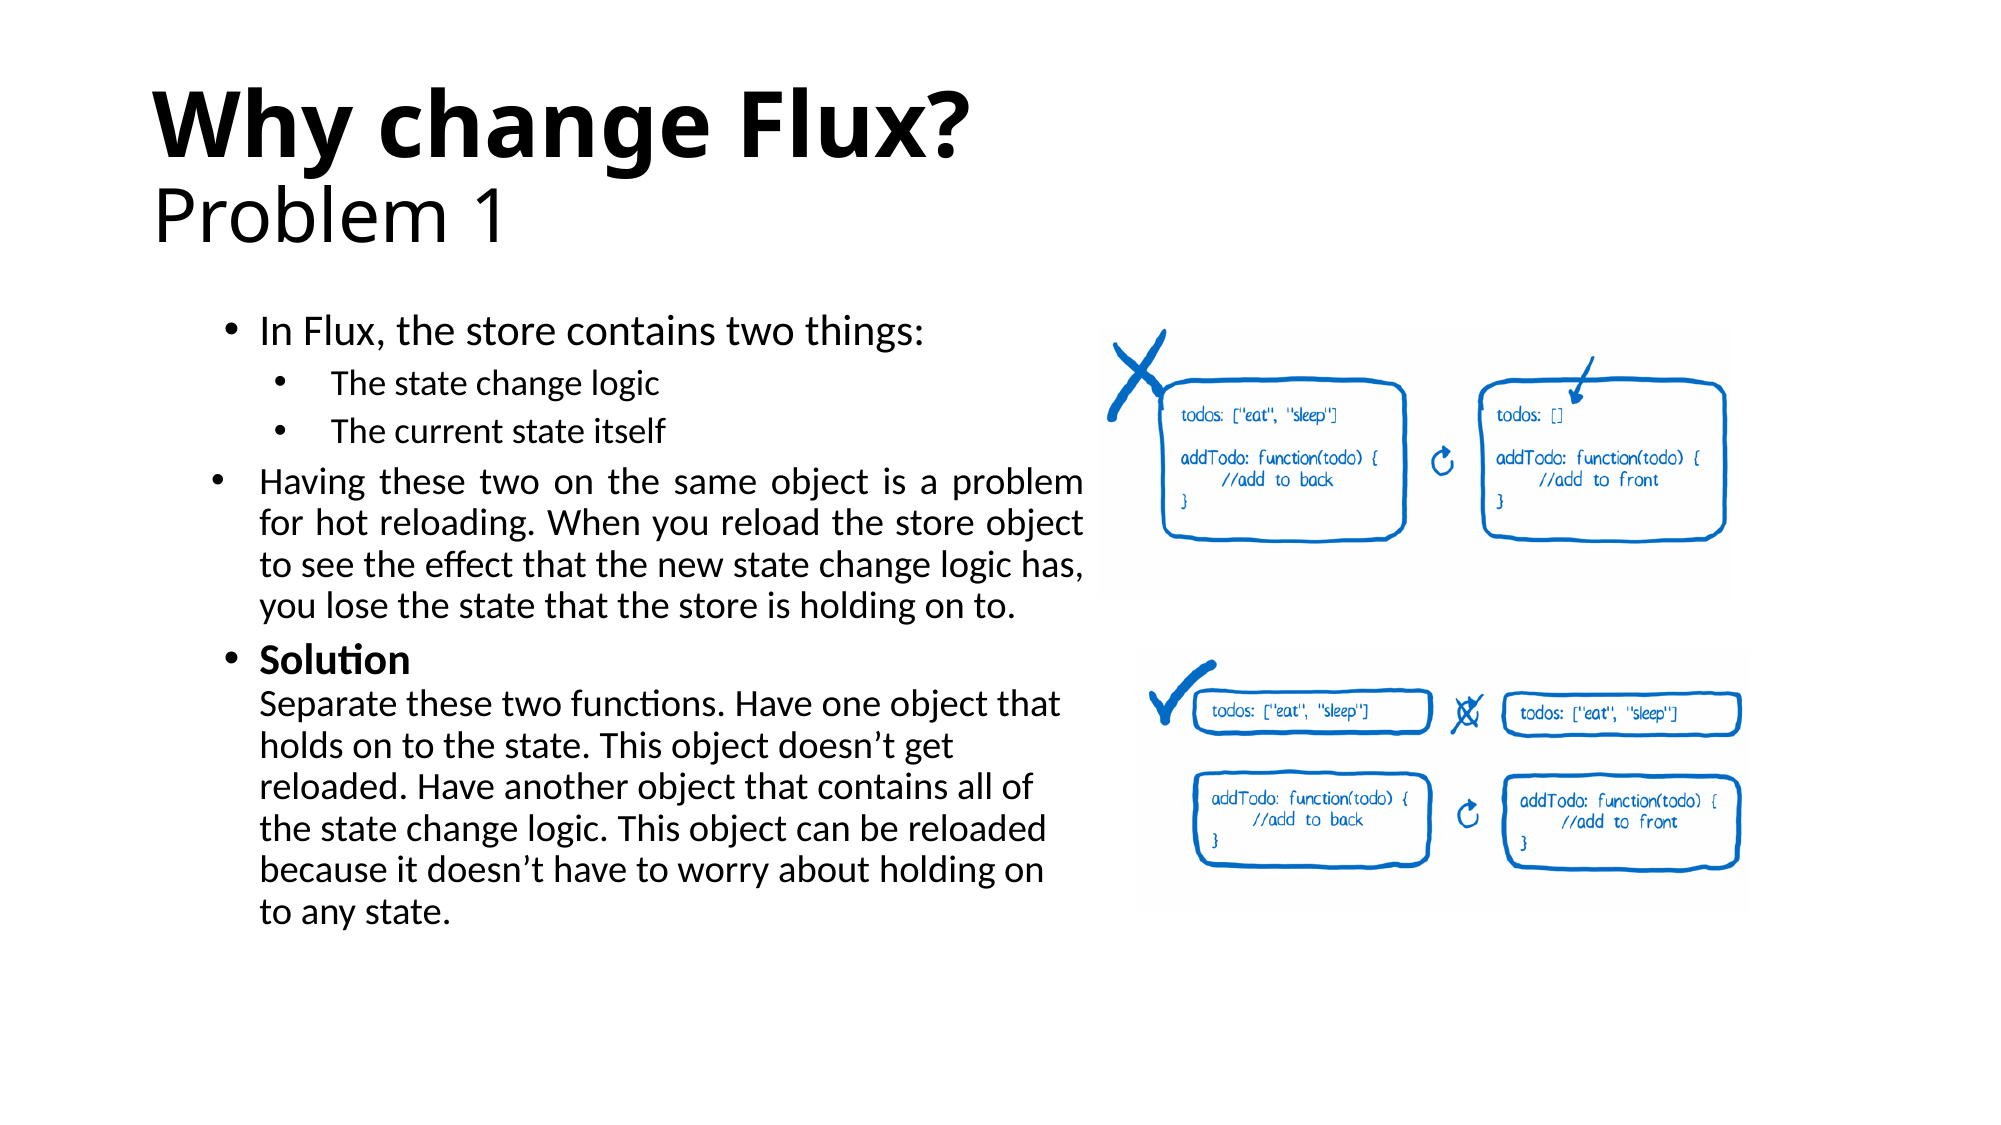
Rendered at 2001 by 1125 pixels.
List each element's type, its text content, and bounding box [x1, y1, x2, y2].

list In Flux, the store contains two things: The state change logic The current state itself Having these two on the same object is a problem for hot reloading. When you reload the store object to see the effect that the new state change logic has, you lose the state that the store is holding on to. Solution Separate these two functions. Have one object that holds on to the state. This object doesn’t get reloaded. Have another object that contains all of the state change logic. This object can be reloaded because it doesn’t have to worry about holding on to any state. [137, 299, 1100, 976]
picture [1099, 328, 1732, 599]
picture [1135, 649, 1749, 913]
title Why change Flux? Problem 1 [137, 59, 1863, 278]
